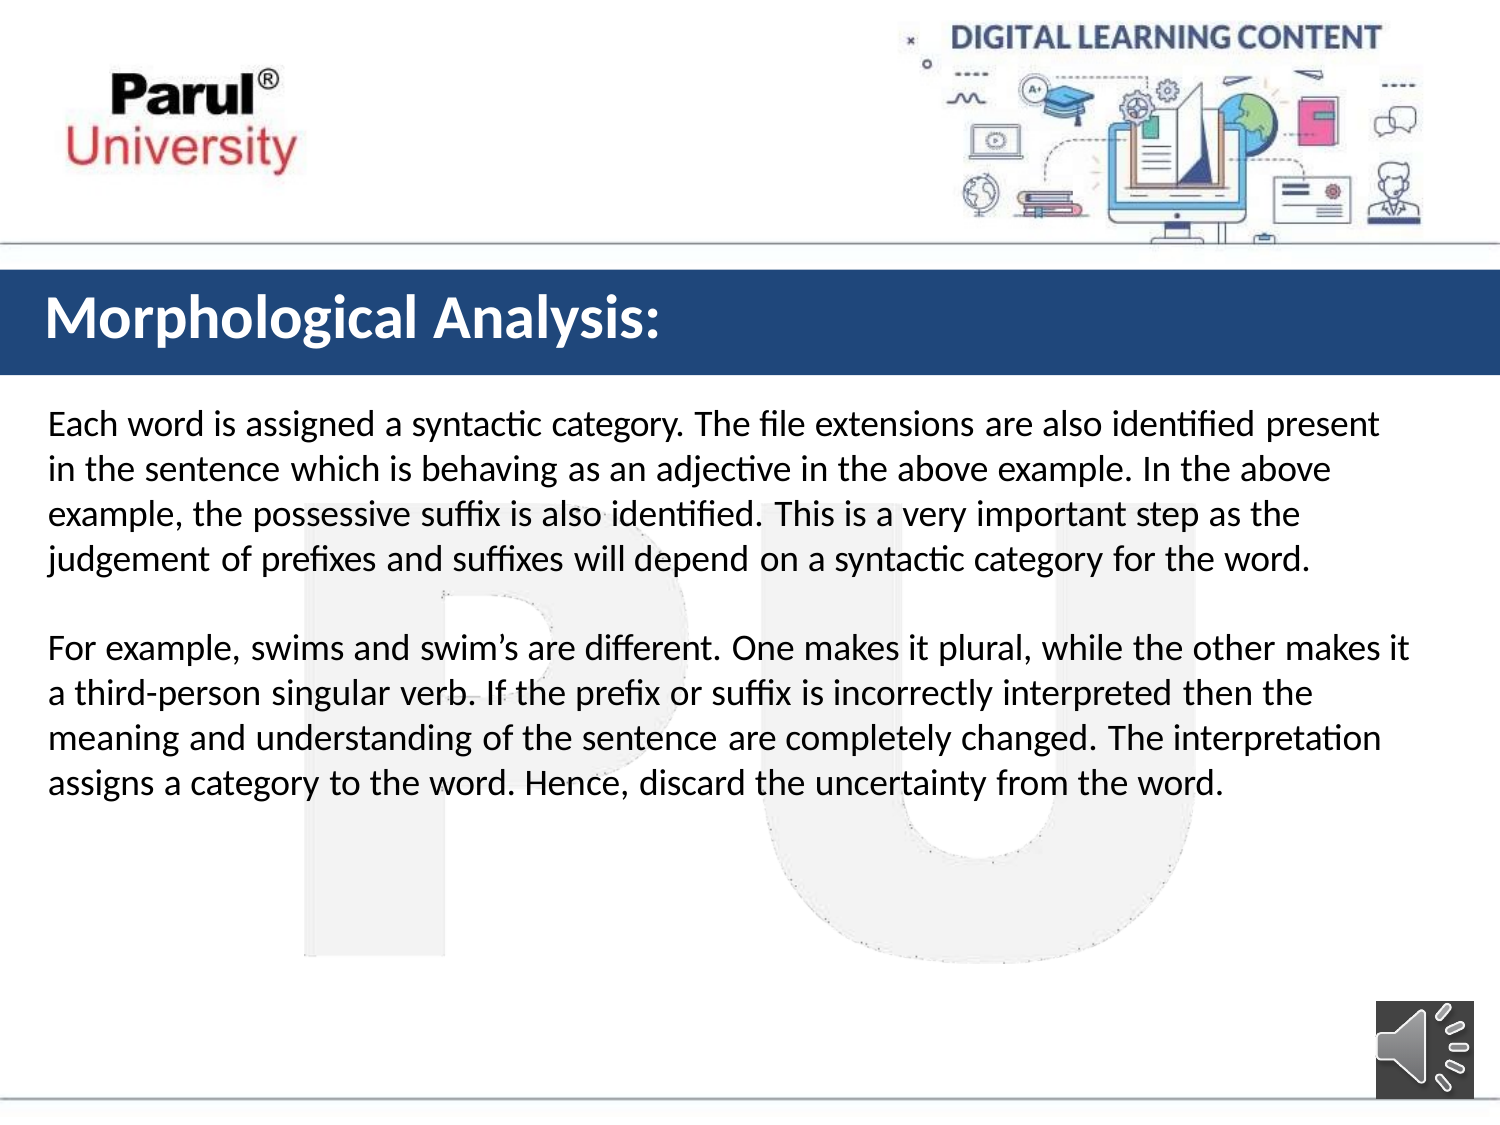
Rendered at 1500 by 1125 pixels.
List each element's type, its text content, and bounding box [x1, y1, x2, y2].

picture [0, 376, 1500, 1117]
title Morphological Analysis: [42, 274, 668, 465]
text_box Each word is assigned a syntactic category. The file extensions are also identified present in the sentence which is behaving as an adjective in the above example. In the above example, the possessive suffix is also identified. This is a very important step as the judgement of prefixes and suffixes will depend on a syntactic category for the word. For example, swims and swim’s are different. One makes it plural, while the other makes it a third-person singular verb. If the prefix or suffix is incorrectly interpreted then the meaning and understanding of the sentence are completely changed. The interpretation assigns a category to the word. Hence, discard the uncertainty from the word. [45, 396, 1424, 804]
picture [0, 20, 1500, 269]
